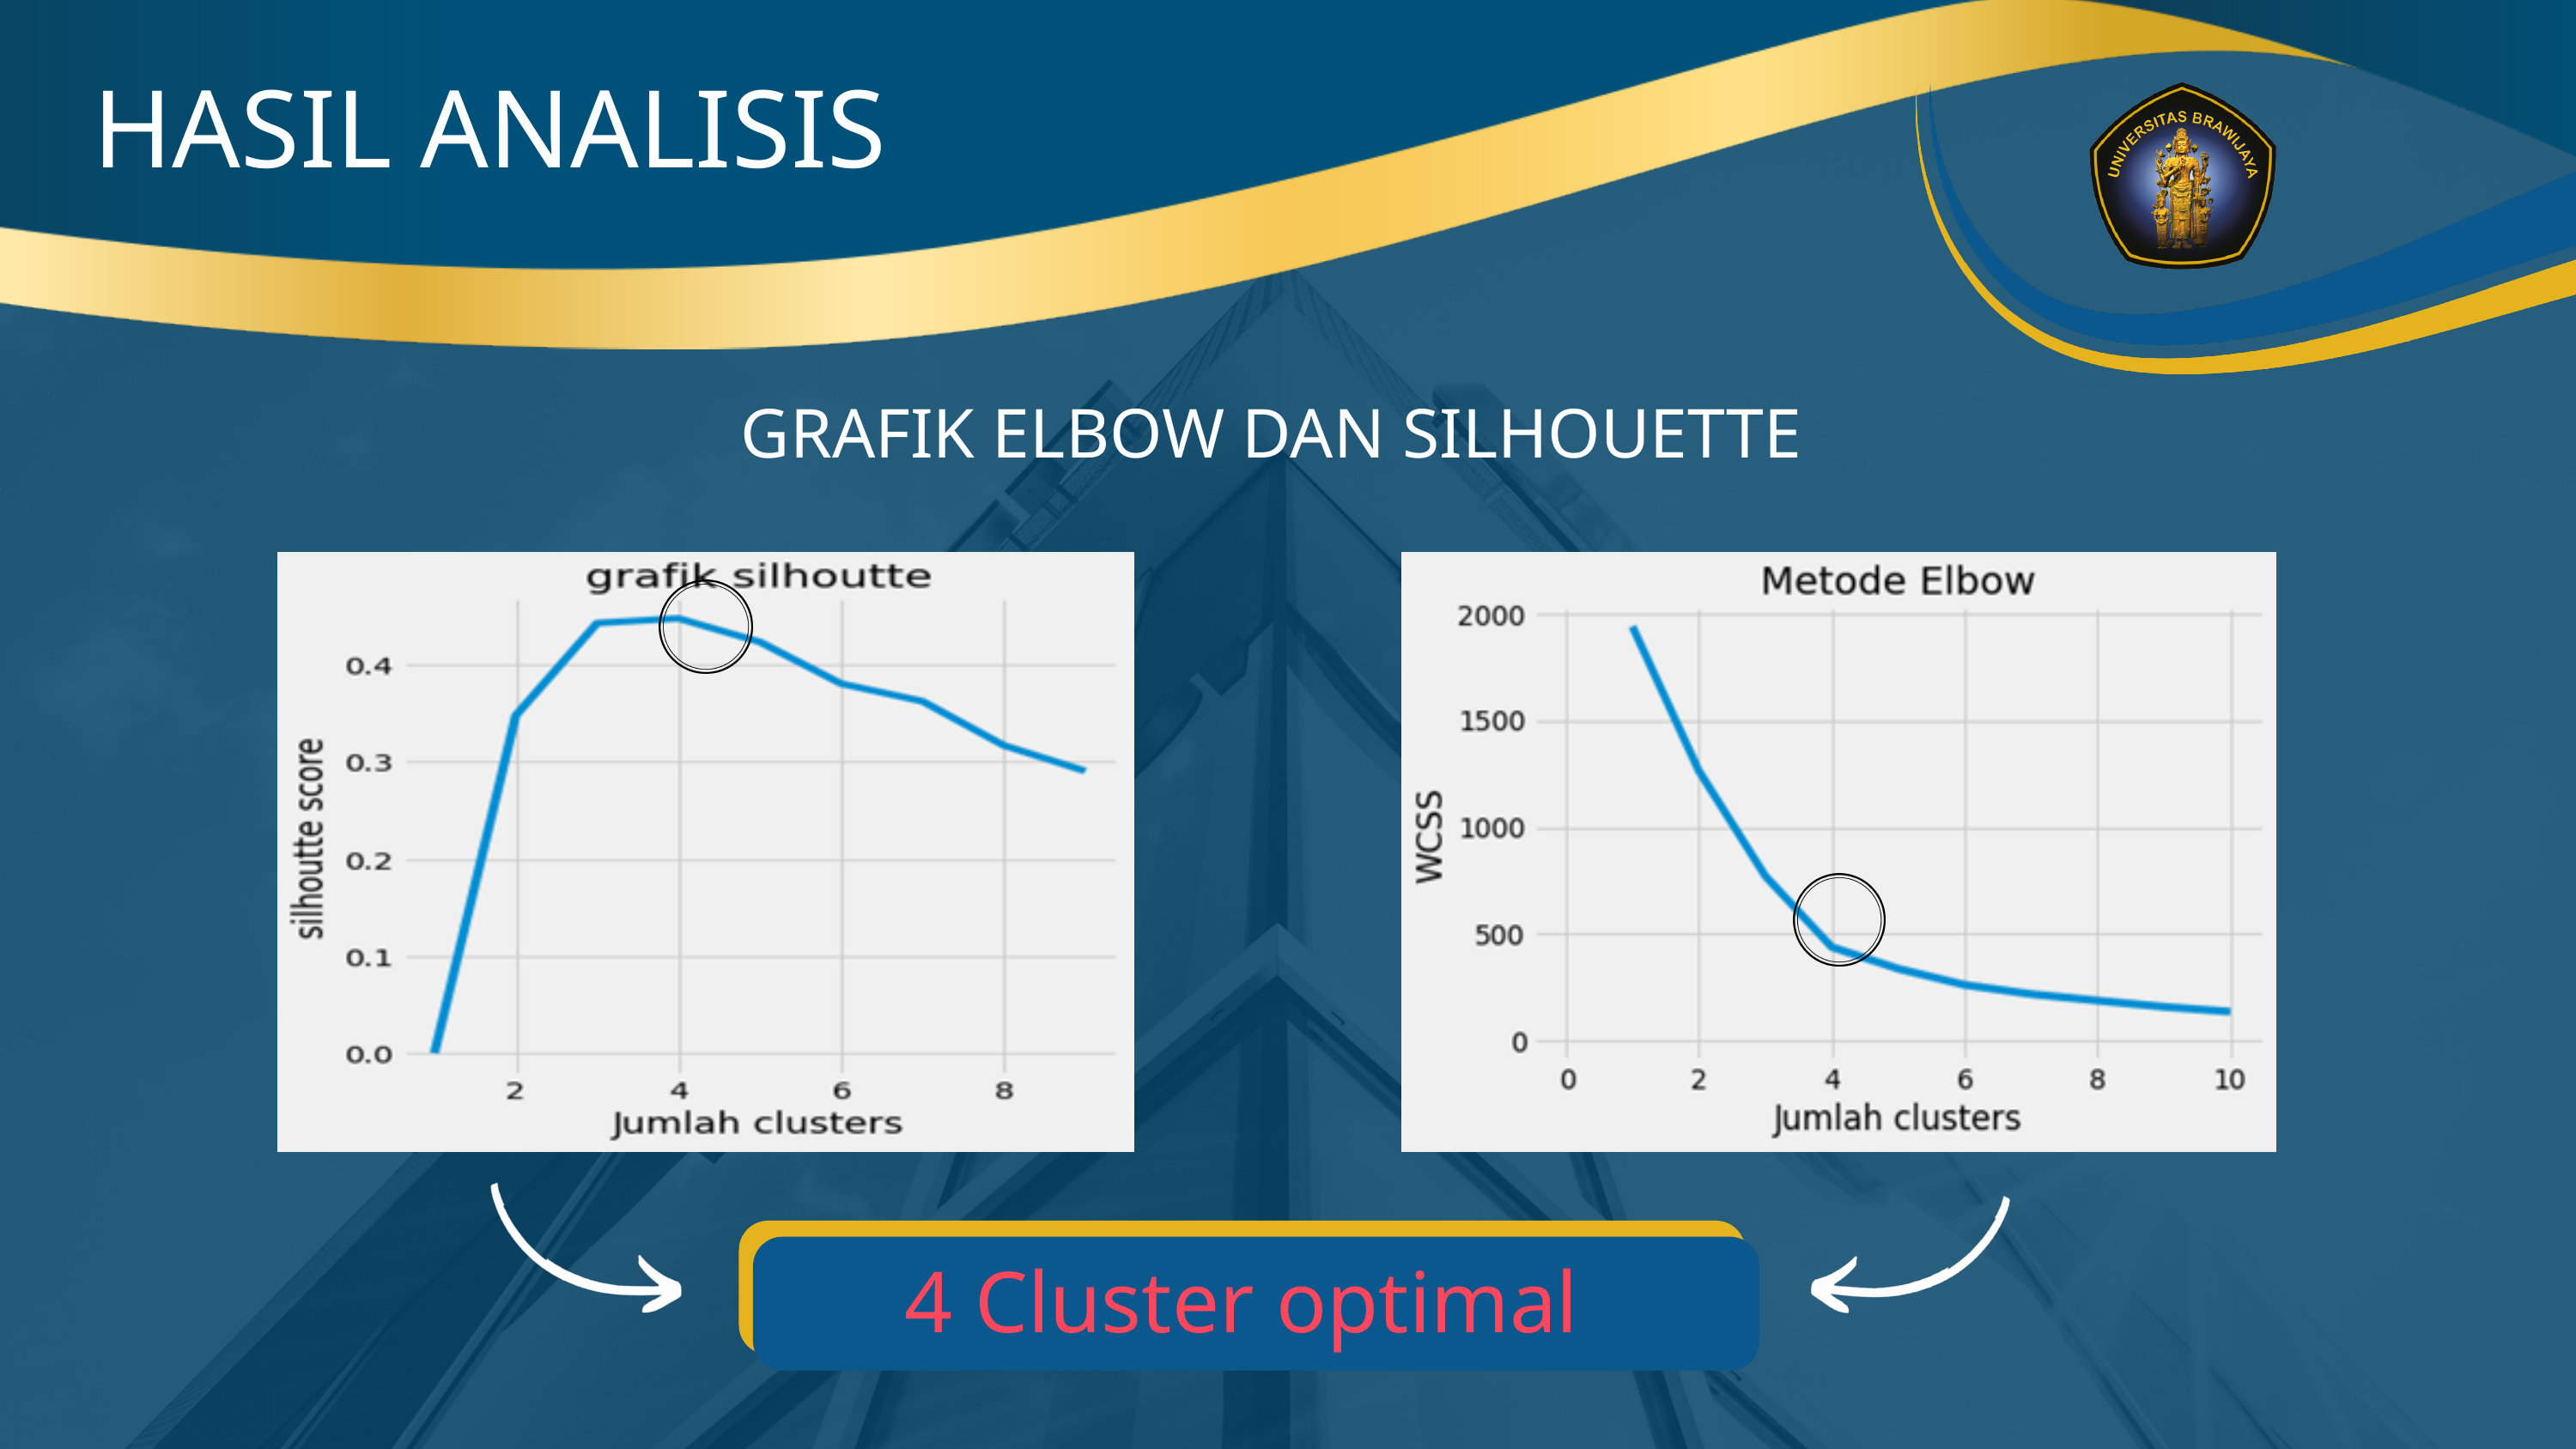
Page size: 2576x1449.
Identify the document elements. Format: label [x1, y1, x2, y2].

picture [347, 91, 389, 167]
picture [833, 90, 880, 168]
picture [650, 91, 692, 167]
picture [738, 90, 785, 168]
picture [305, 91, 331, 167]
picture [173, 91, 239, 167]
picture [796, 91, 823, 167]
picture [0, 0, 2576, 1449]
picture [104, 91, 161, 167]
text_box [752, 1236, 1760, 1371]
picture [246, 90, 294, 168]
picture [700, 91, 726, 167]
picture [421, 91, 487, 167]
picture [500, 91, 559, 167]
text_box [738, 1220, 1746, 1355]
picture [571, 91, 637, 167]
